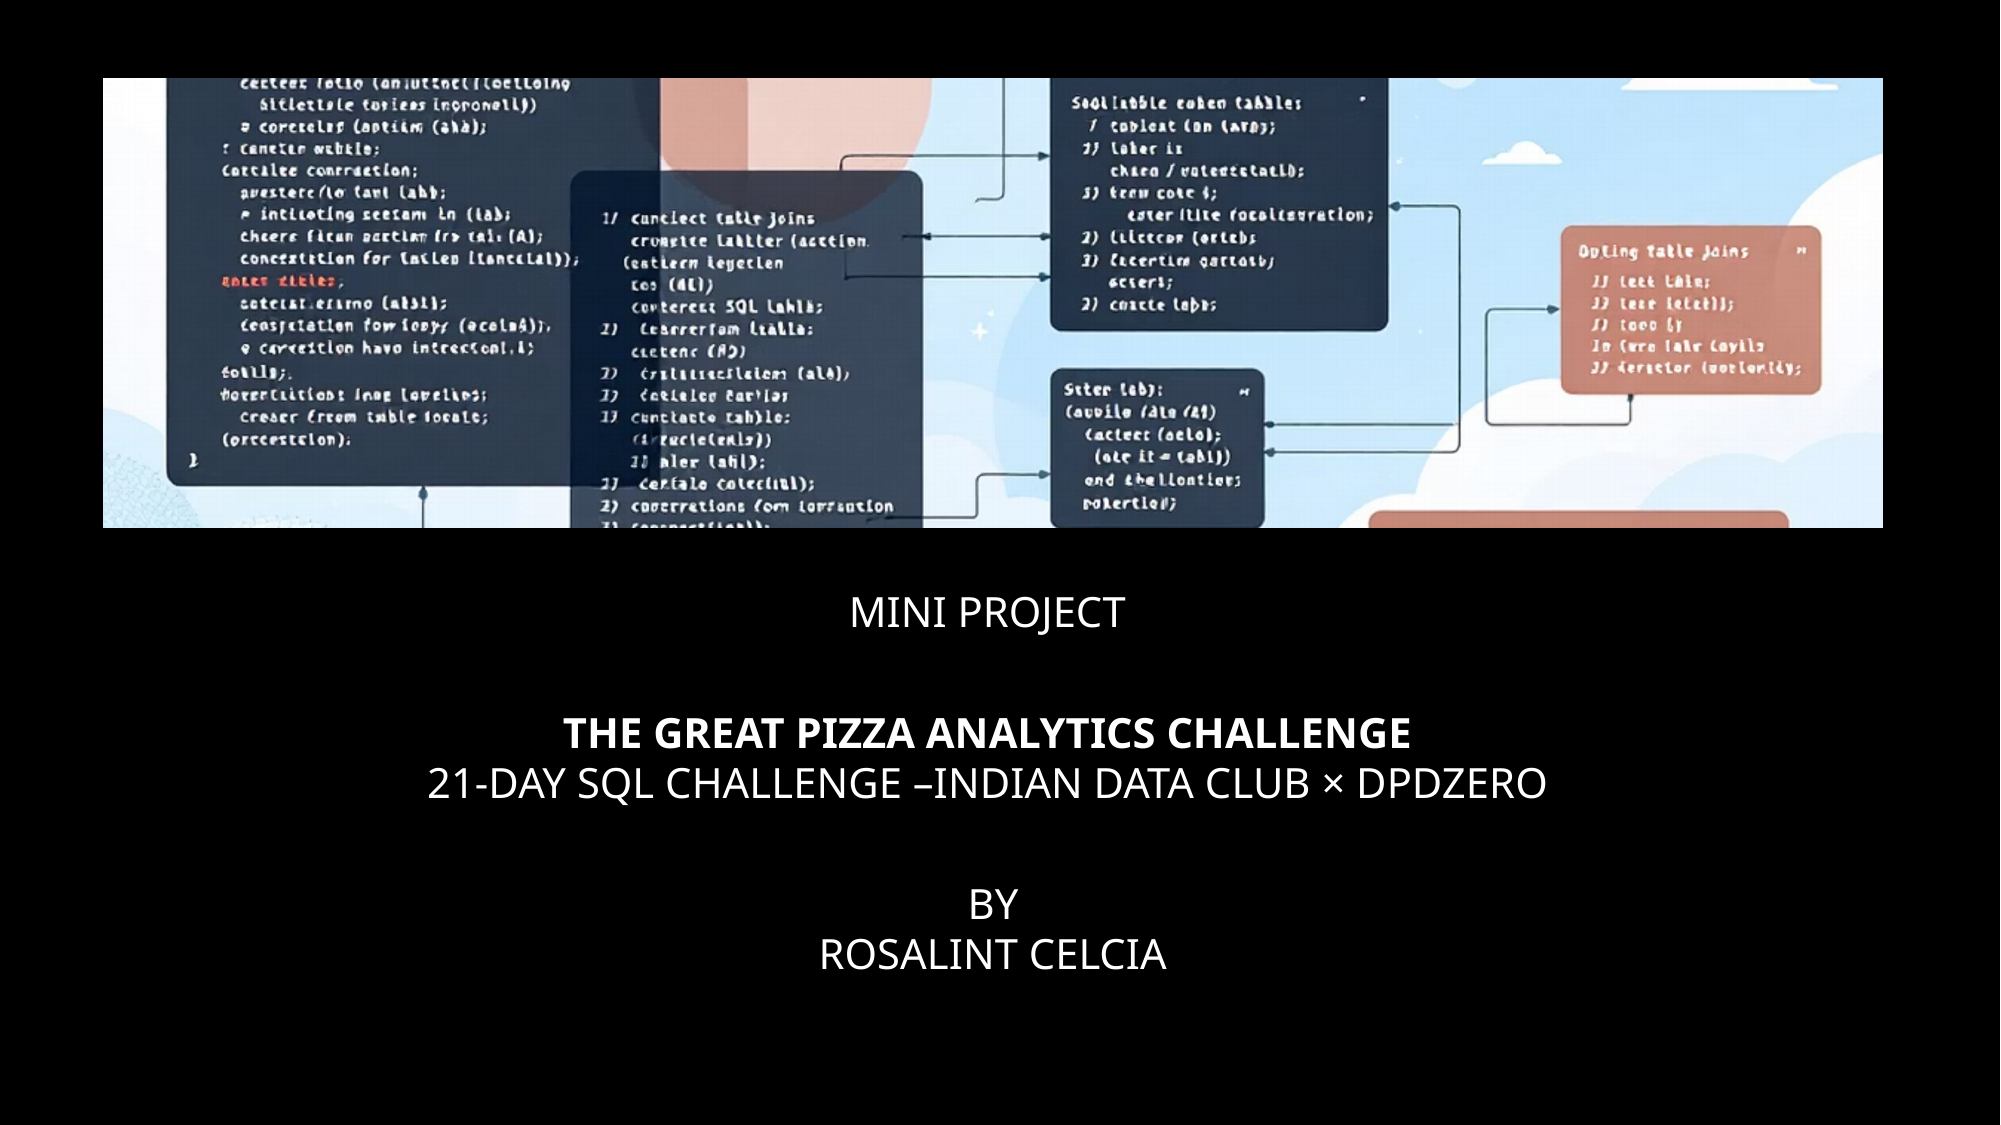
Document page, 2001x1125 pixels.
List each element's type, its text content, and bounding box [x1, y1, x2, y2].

list Mini Project The Great Pizza Analytics Challenge 21-Day SQL Challenge –Indian Data Club × DPDzero by Rosalint Celcia [103, 577, 1883, 1042]
picture [103, 78, 1883, 528]
